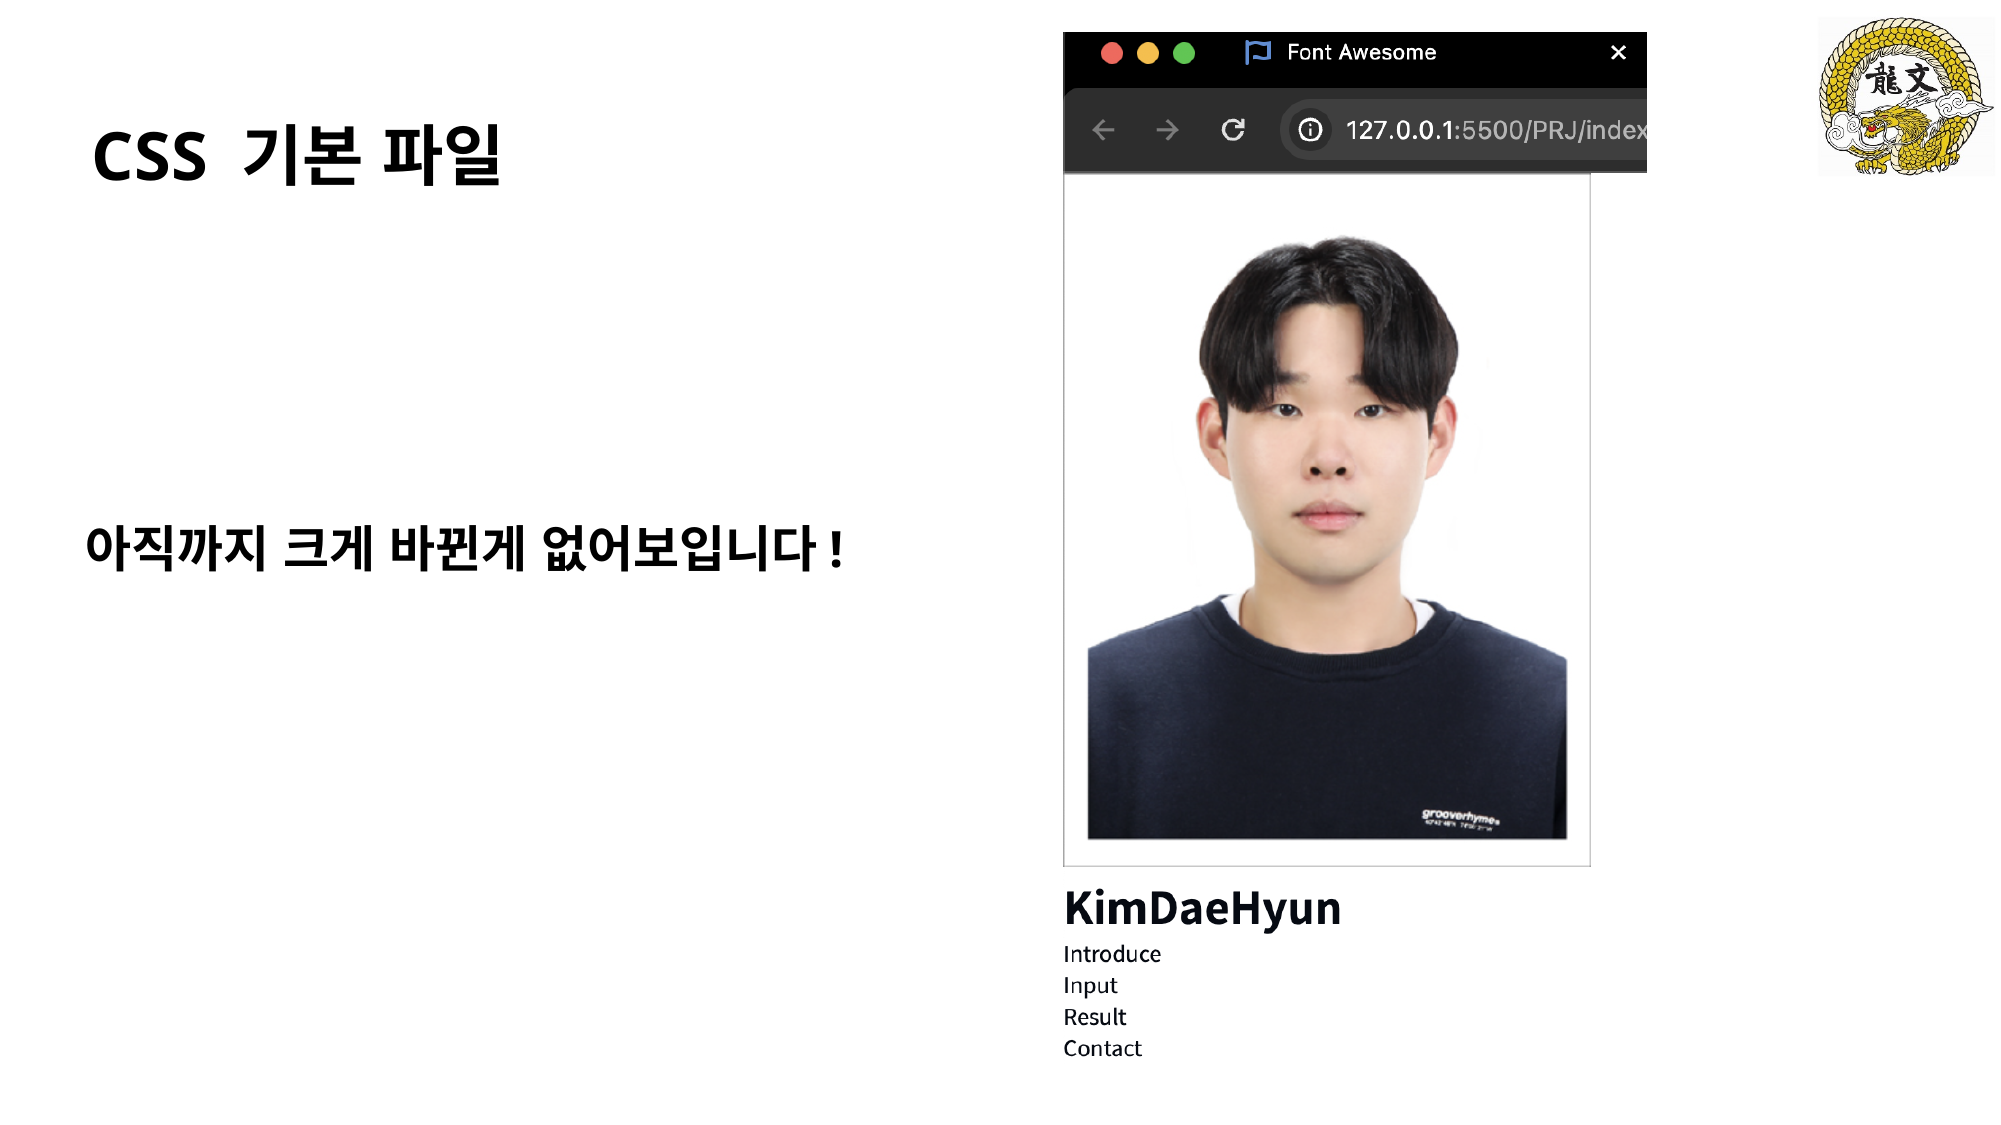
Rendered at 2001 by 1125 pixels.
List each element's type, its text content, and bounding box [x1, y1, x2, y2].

text_box CSS 기본 파일 [77, 106, 1063, 201]
picture [1063, 32, 1647, 1064]
text_box 아직까지 크게 바뀐게 없어보입니다! [70, 510, 859, 585]
picture [1799, 0, 2000, 200]
